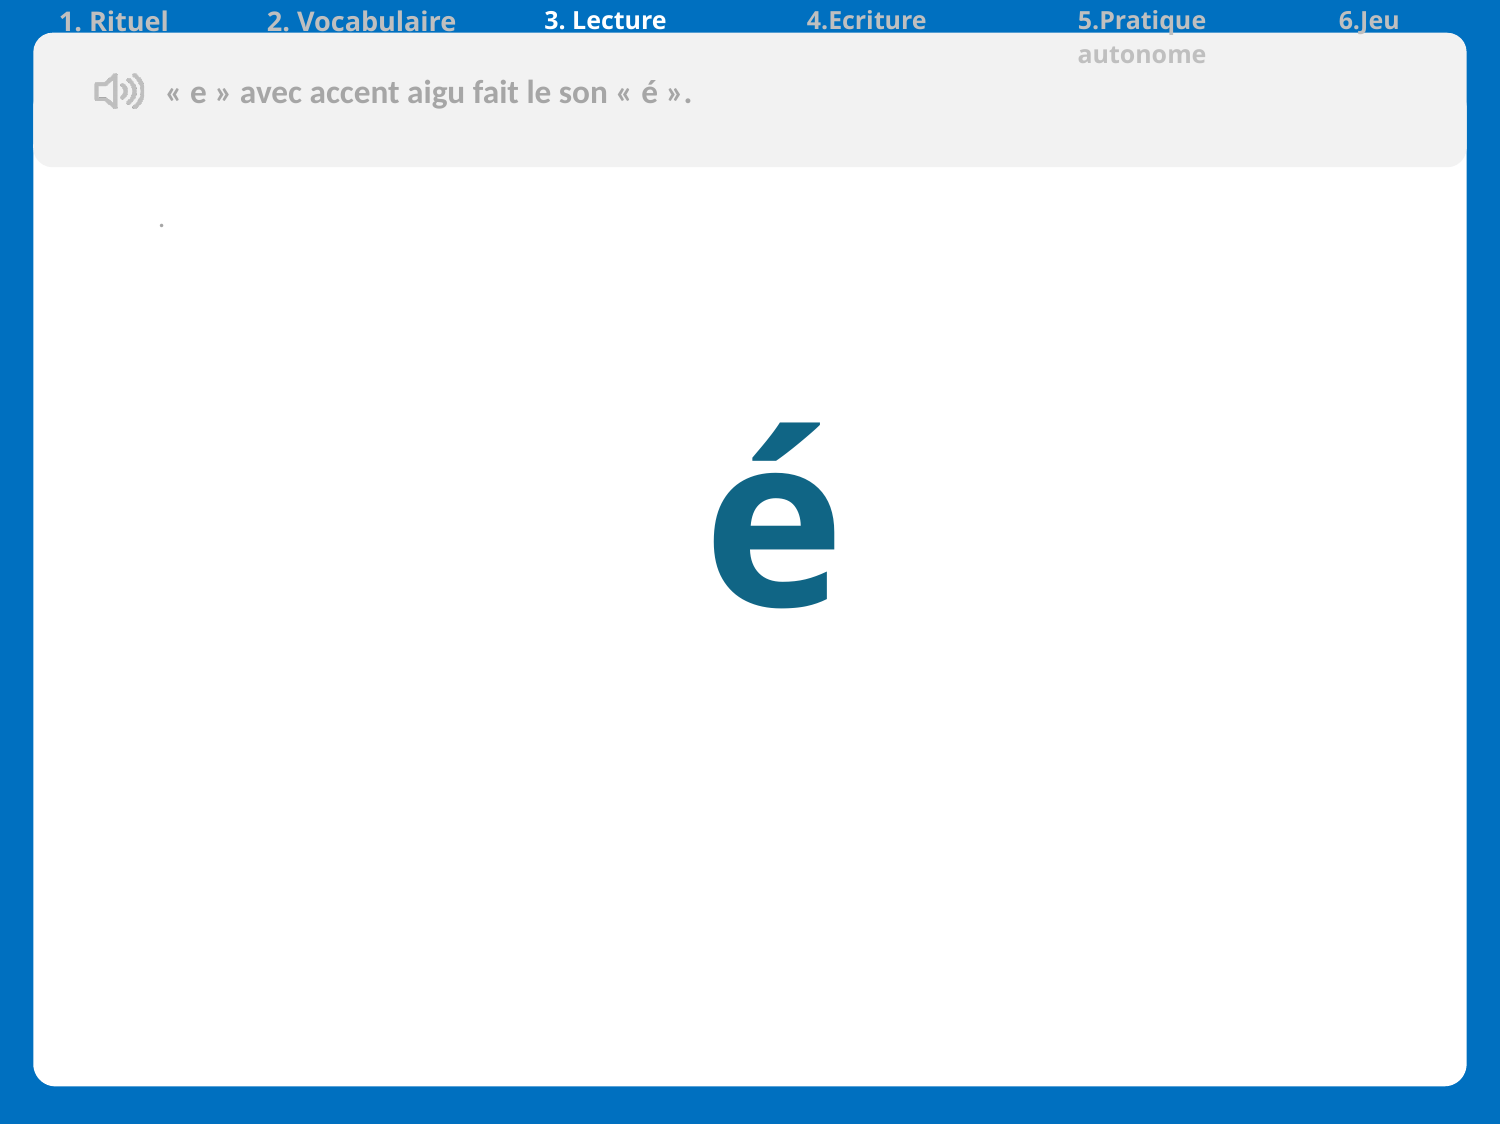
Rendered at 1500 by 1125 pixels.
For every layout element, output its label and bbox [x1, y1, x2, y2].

text_box [0, 0, 1500, 1125]
